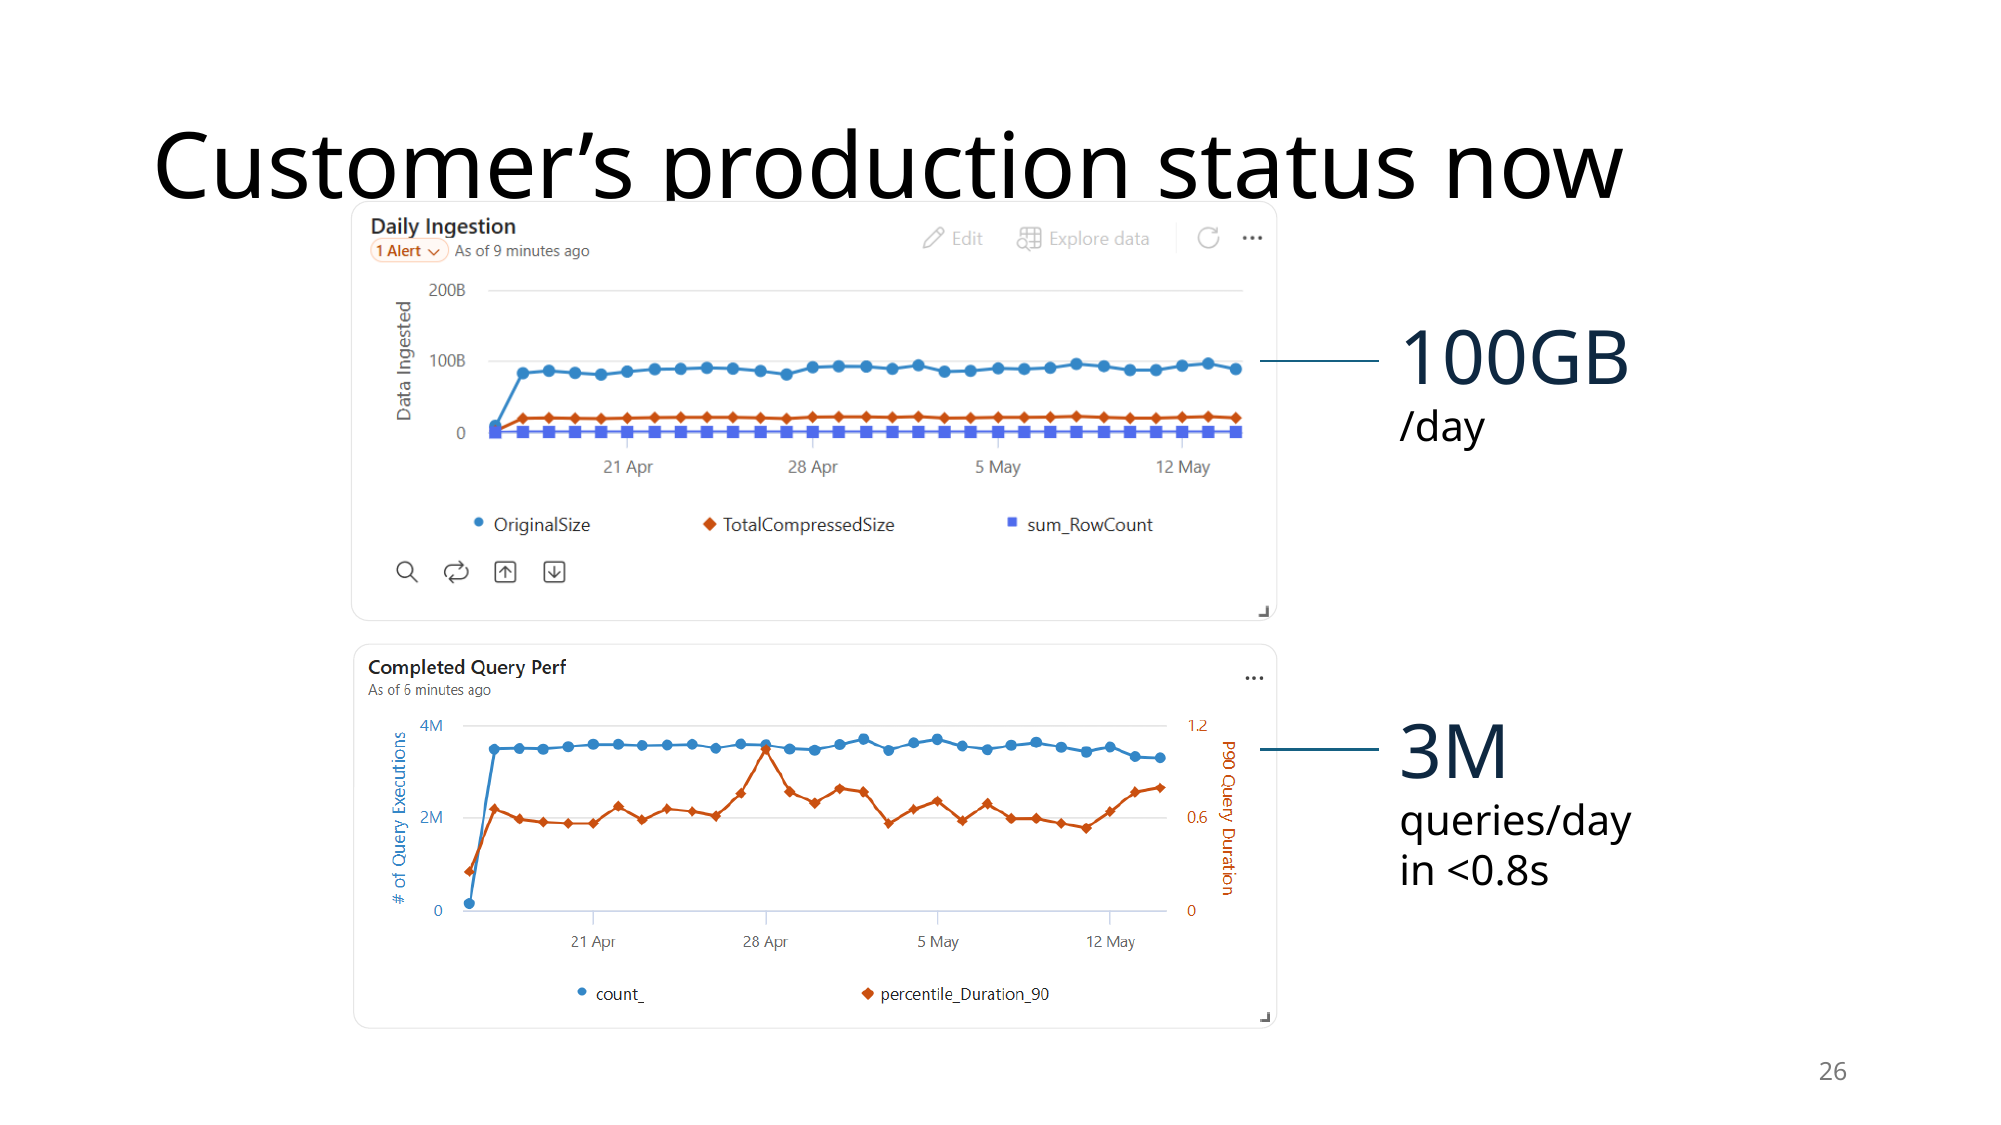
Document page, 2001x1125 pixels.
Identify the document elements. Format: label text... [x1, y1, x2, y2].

text_box 100GB /day [1368, 308, 1727, 451]
title Customer’s production status now [137, 59, 1863, 278]
text_box 3M queries/day in <0.8s [1368, 727, 1727, 870]
picture [350, 200, 1278, 622]
picture [353, 643, 1278, 1029]
slide_number 26 [1412, 1042, 1863, 1103]
